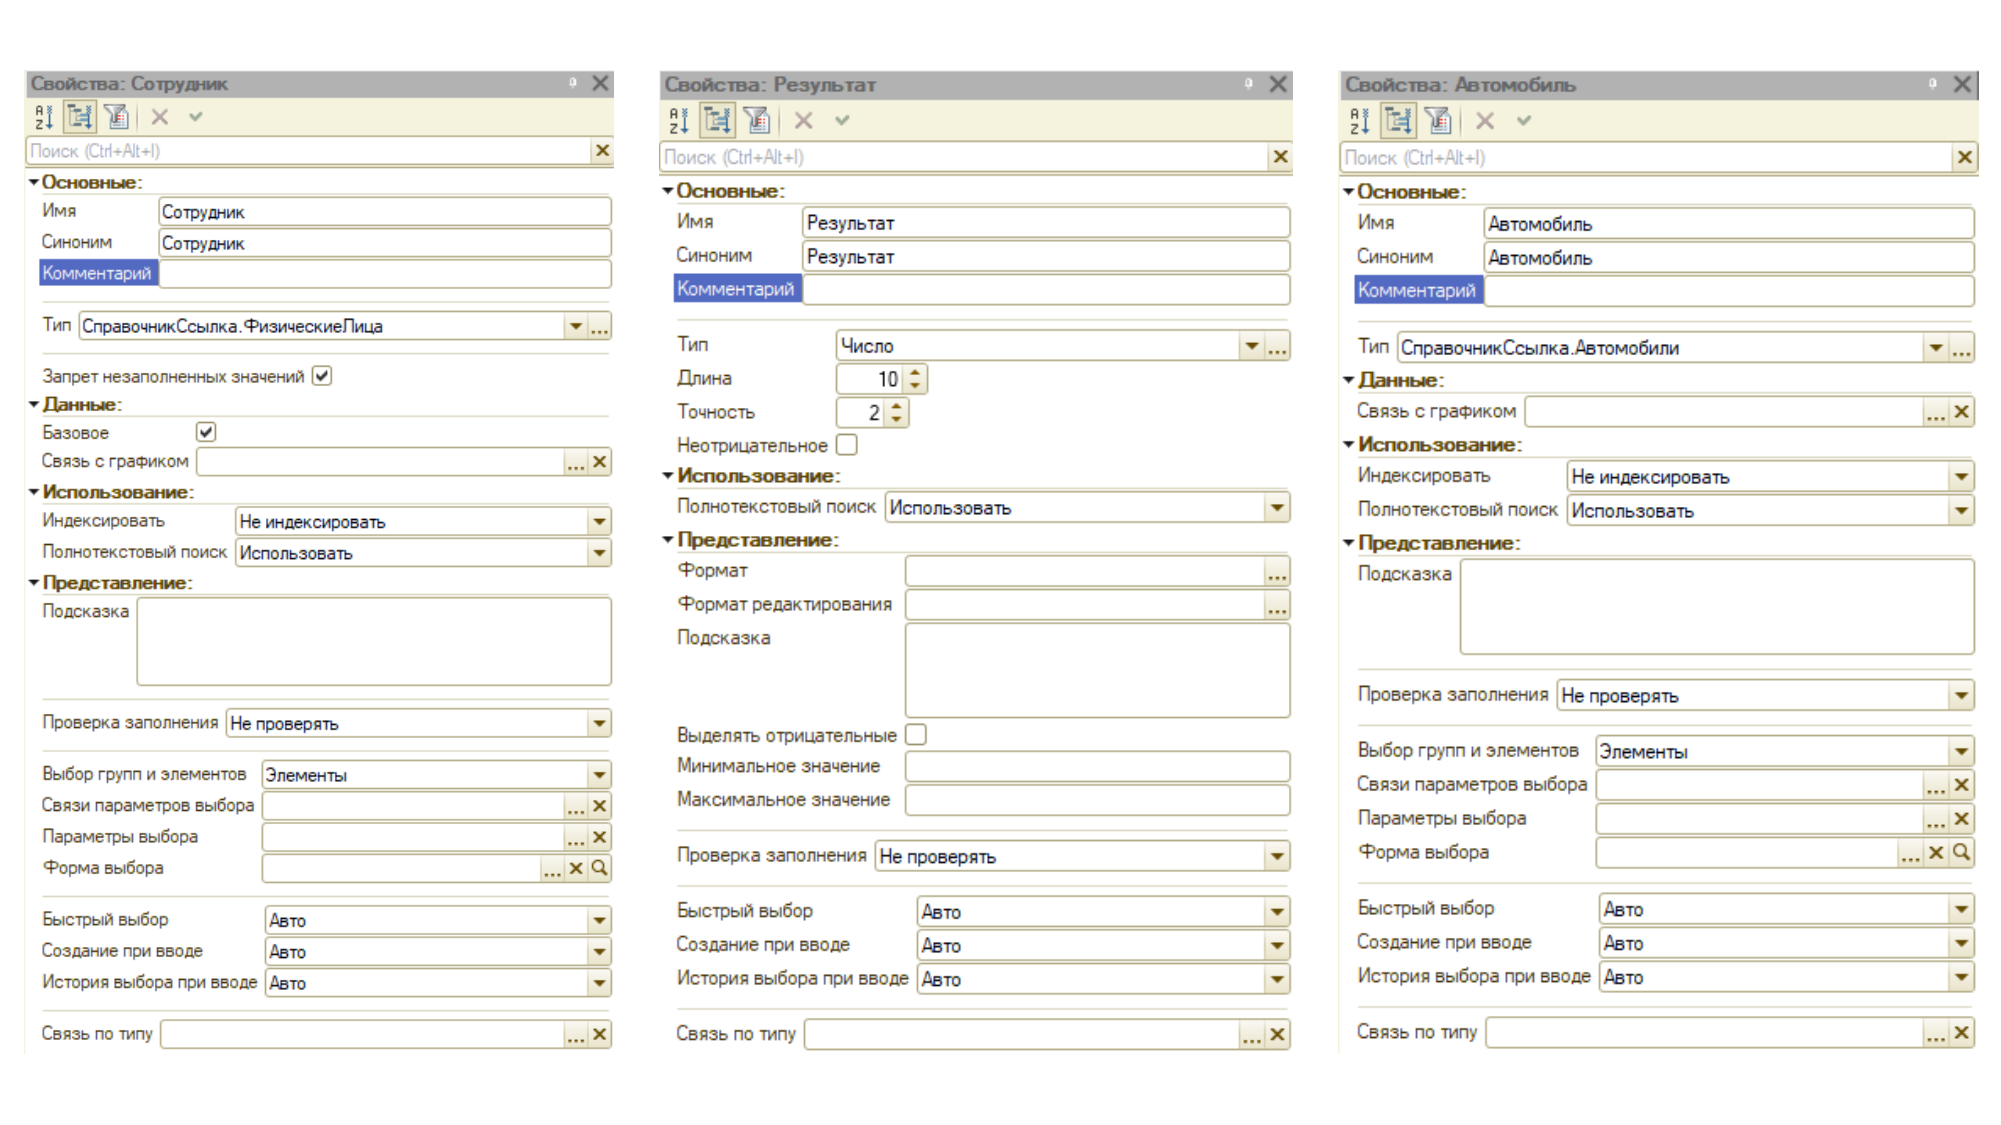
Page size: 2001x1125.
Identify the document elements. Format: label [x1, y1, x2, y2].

picture [24, 70, 614, 1054]
picture [1338, 70, 1979, 1054]
picture [659, 70, 1293, 1054]
